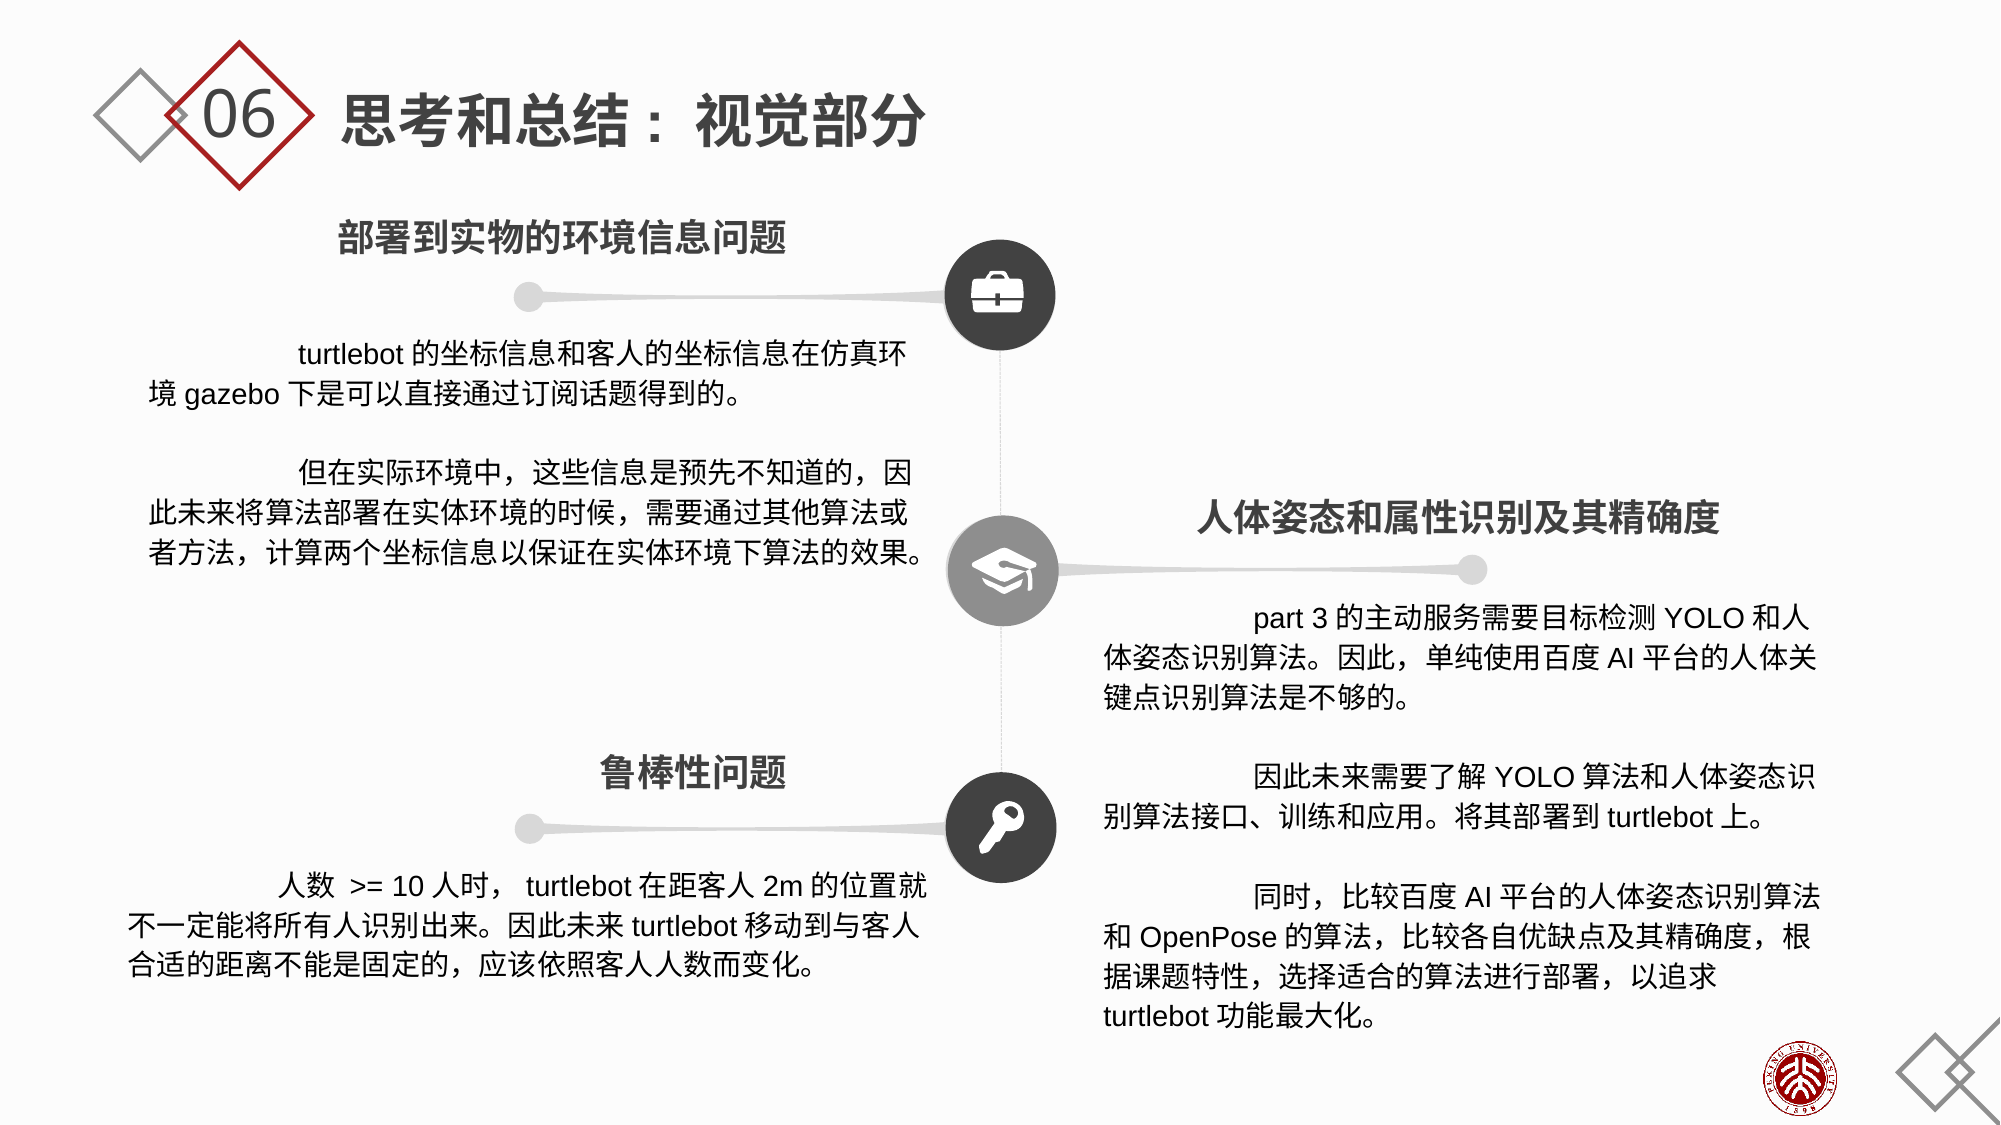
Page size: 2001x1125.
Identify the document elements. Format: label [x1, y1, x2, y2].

text_box [95, 42, 2000, 1125]
